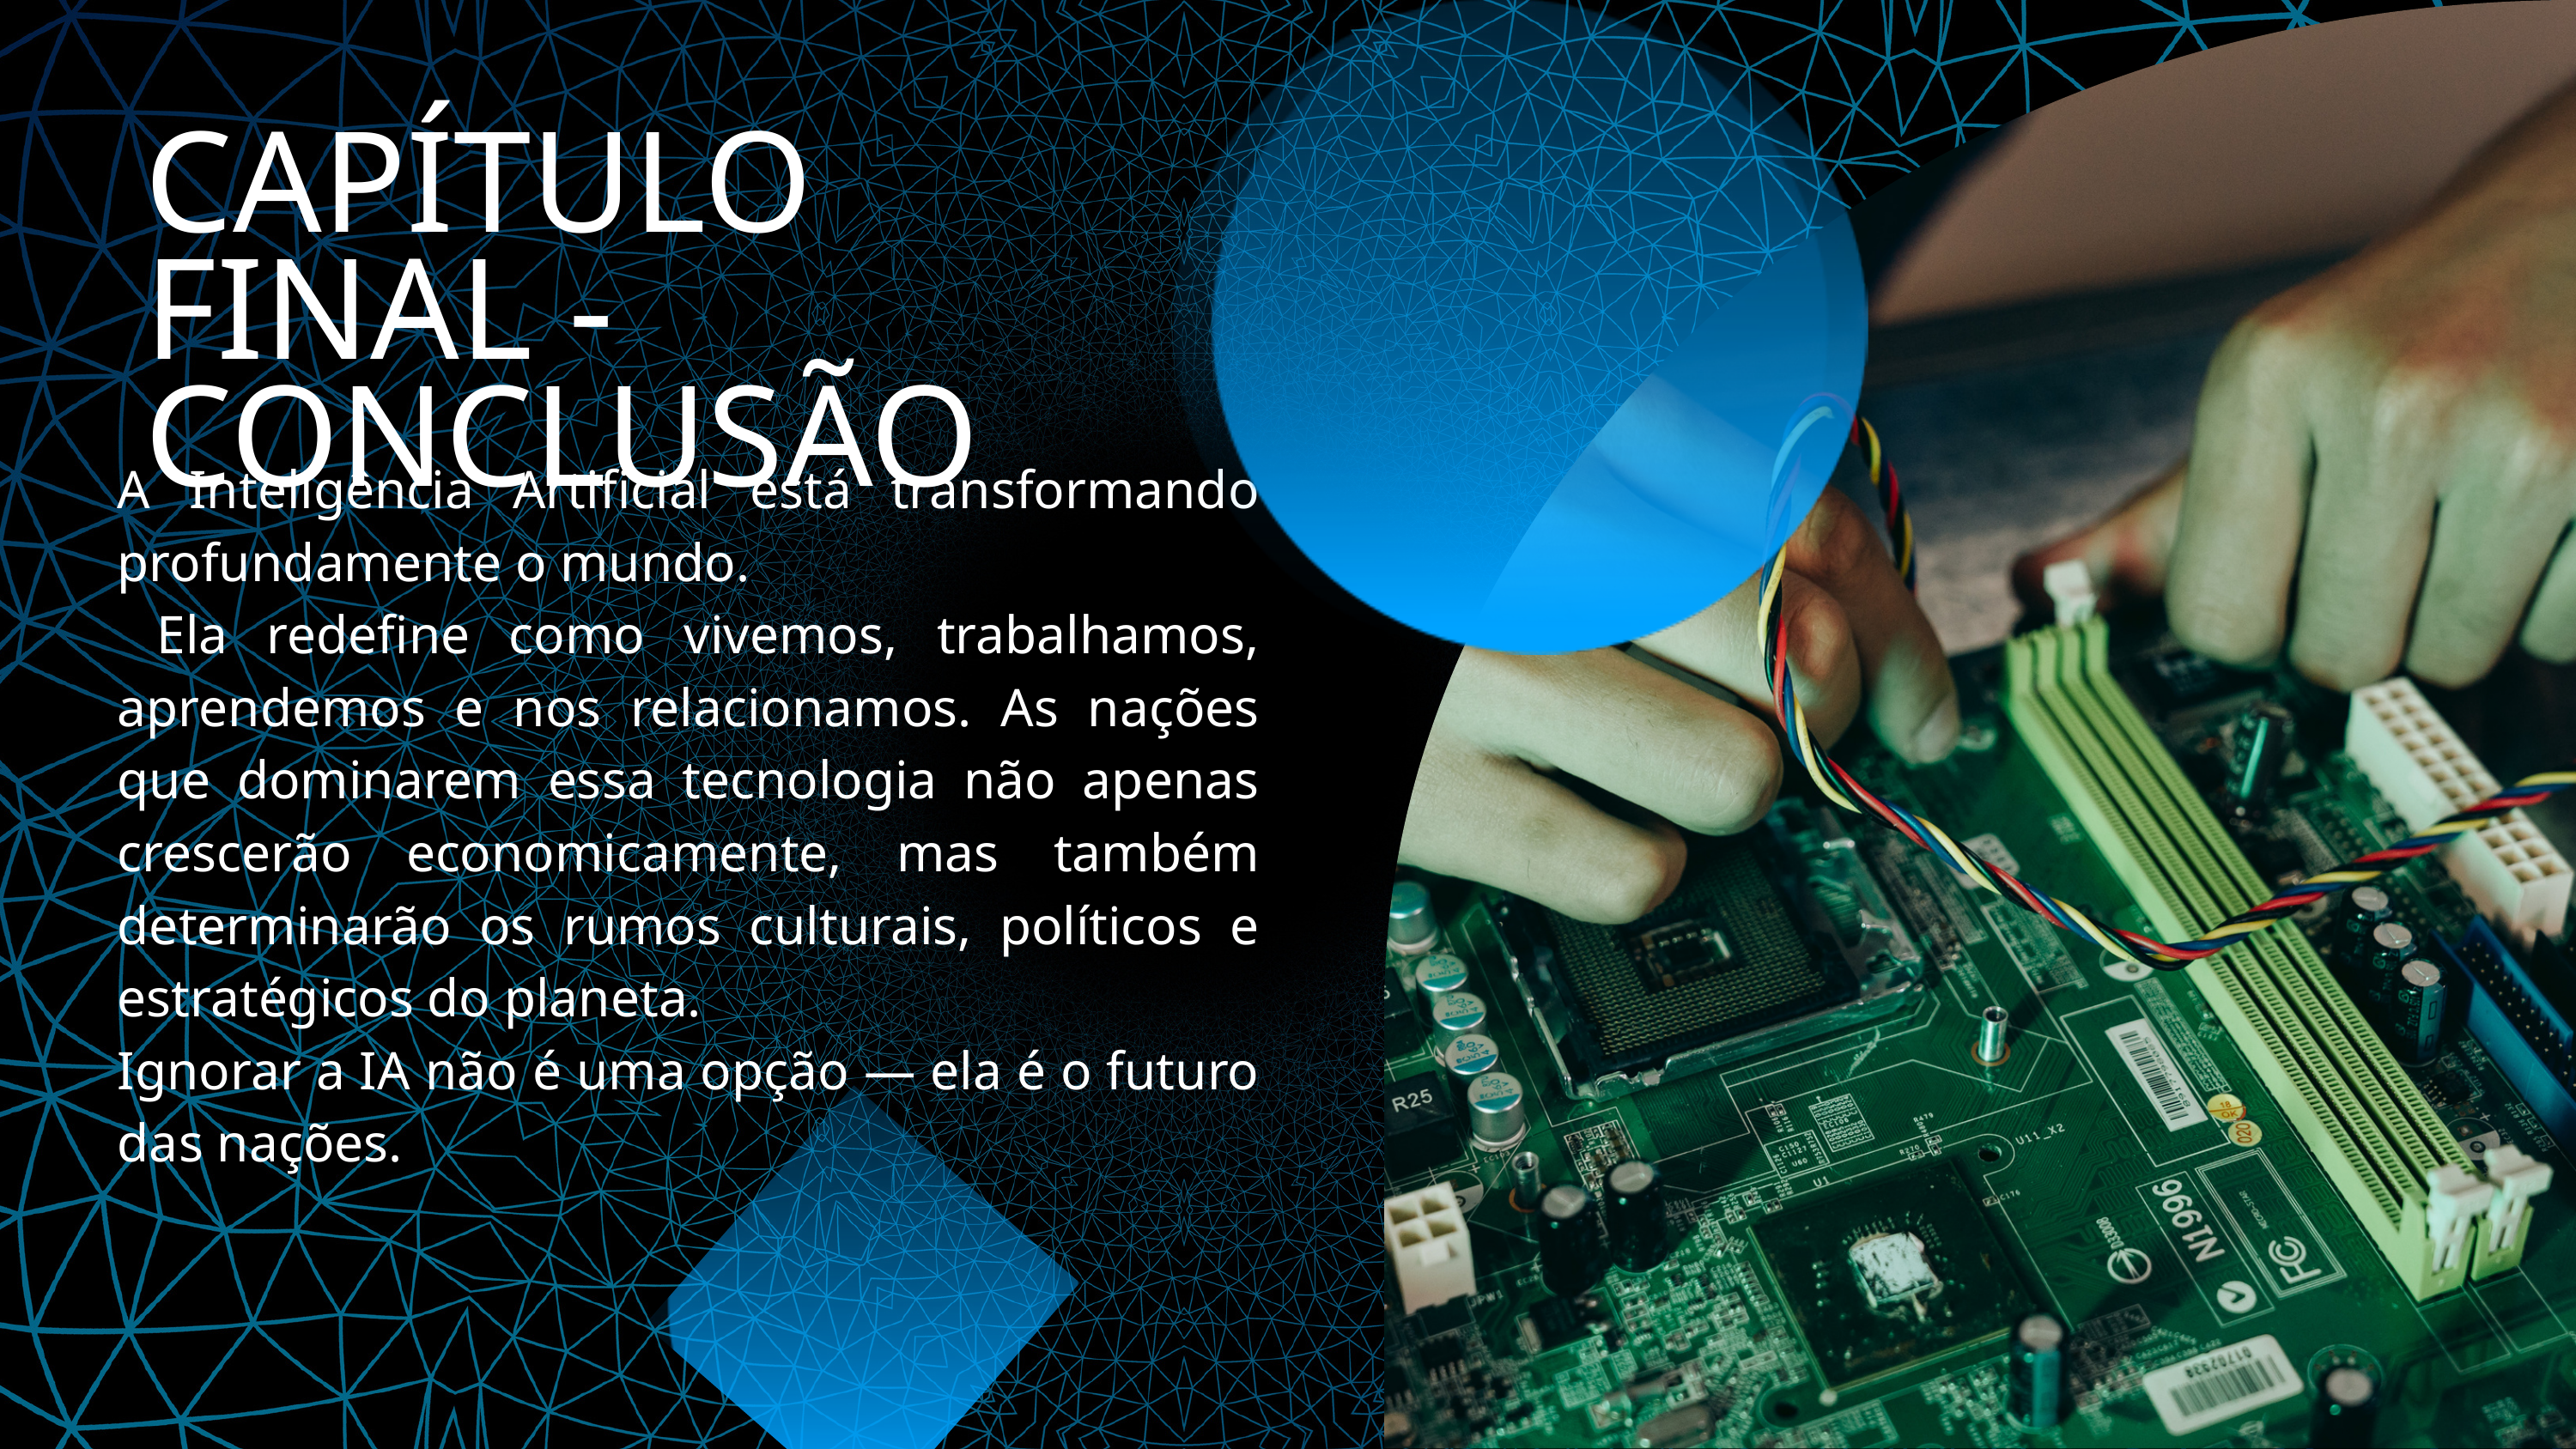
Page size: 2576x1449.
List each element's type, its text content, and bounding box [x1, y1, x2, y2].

text_box A Inteligência Artificial está transformando profundamente o mundo. Ela redefine como vivemos, trabalhamos, aprendemos e nos relacionamos. As nações que dominarem essa tecnologia não apenas crescerão economicamente, mas também determinarão os rumos culturais, políticos e estratégicos do planeta. Ignorar a IA não é uma opção — ela é o futuro das nações. [117, 446, 1261, 1246]
text_box [936, 655, 1380, 1449]
text_box [0, 0, 1174, 1449]
text_box CAPÍTULO FINAL - CONCLUSÃO [144, 132, 1042, 514]
text_box [644, 1085, 1080, 1449]
text_box [1174, 0, 1382, 655]
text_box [1383, 0, 2576, 1449]
